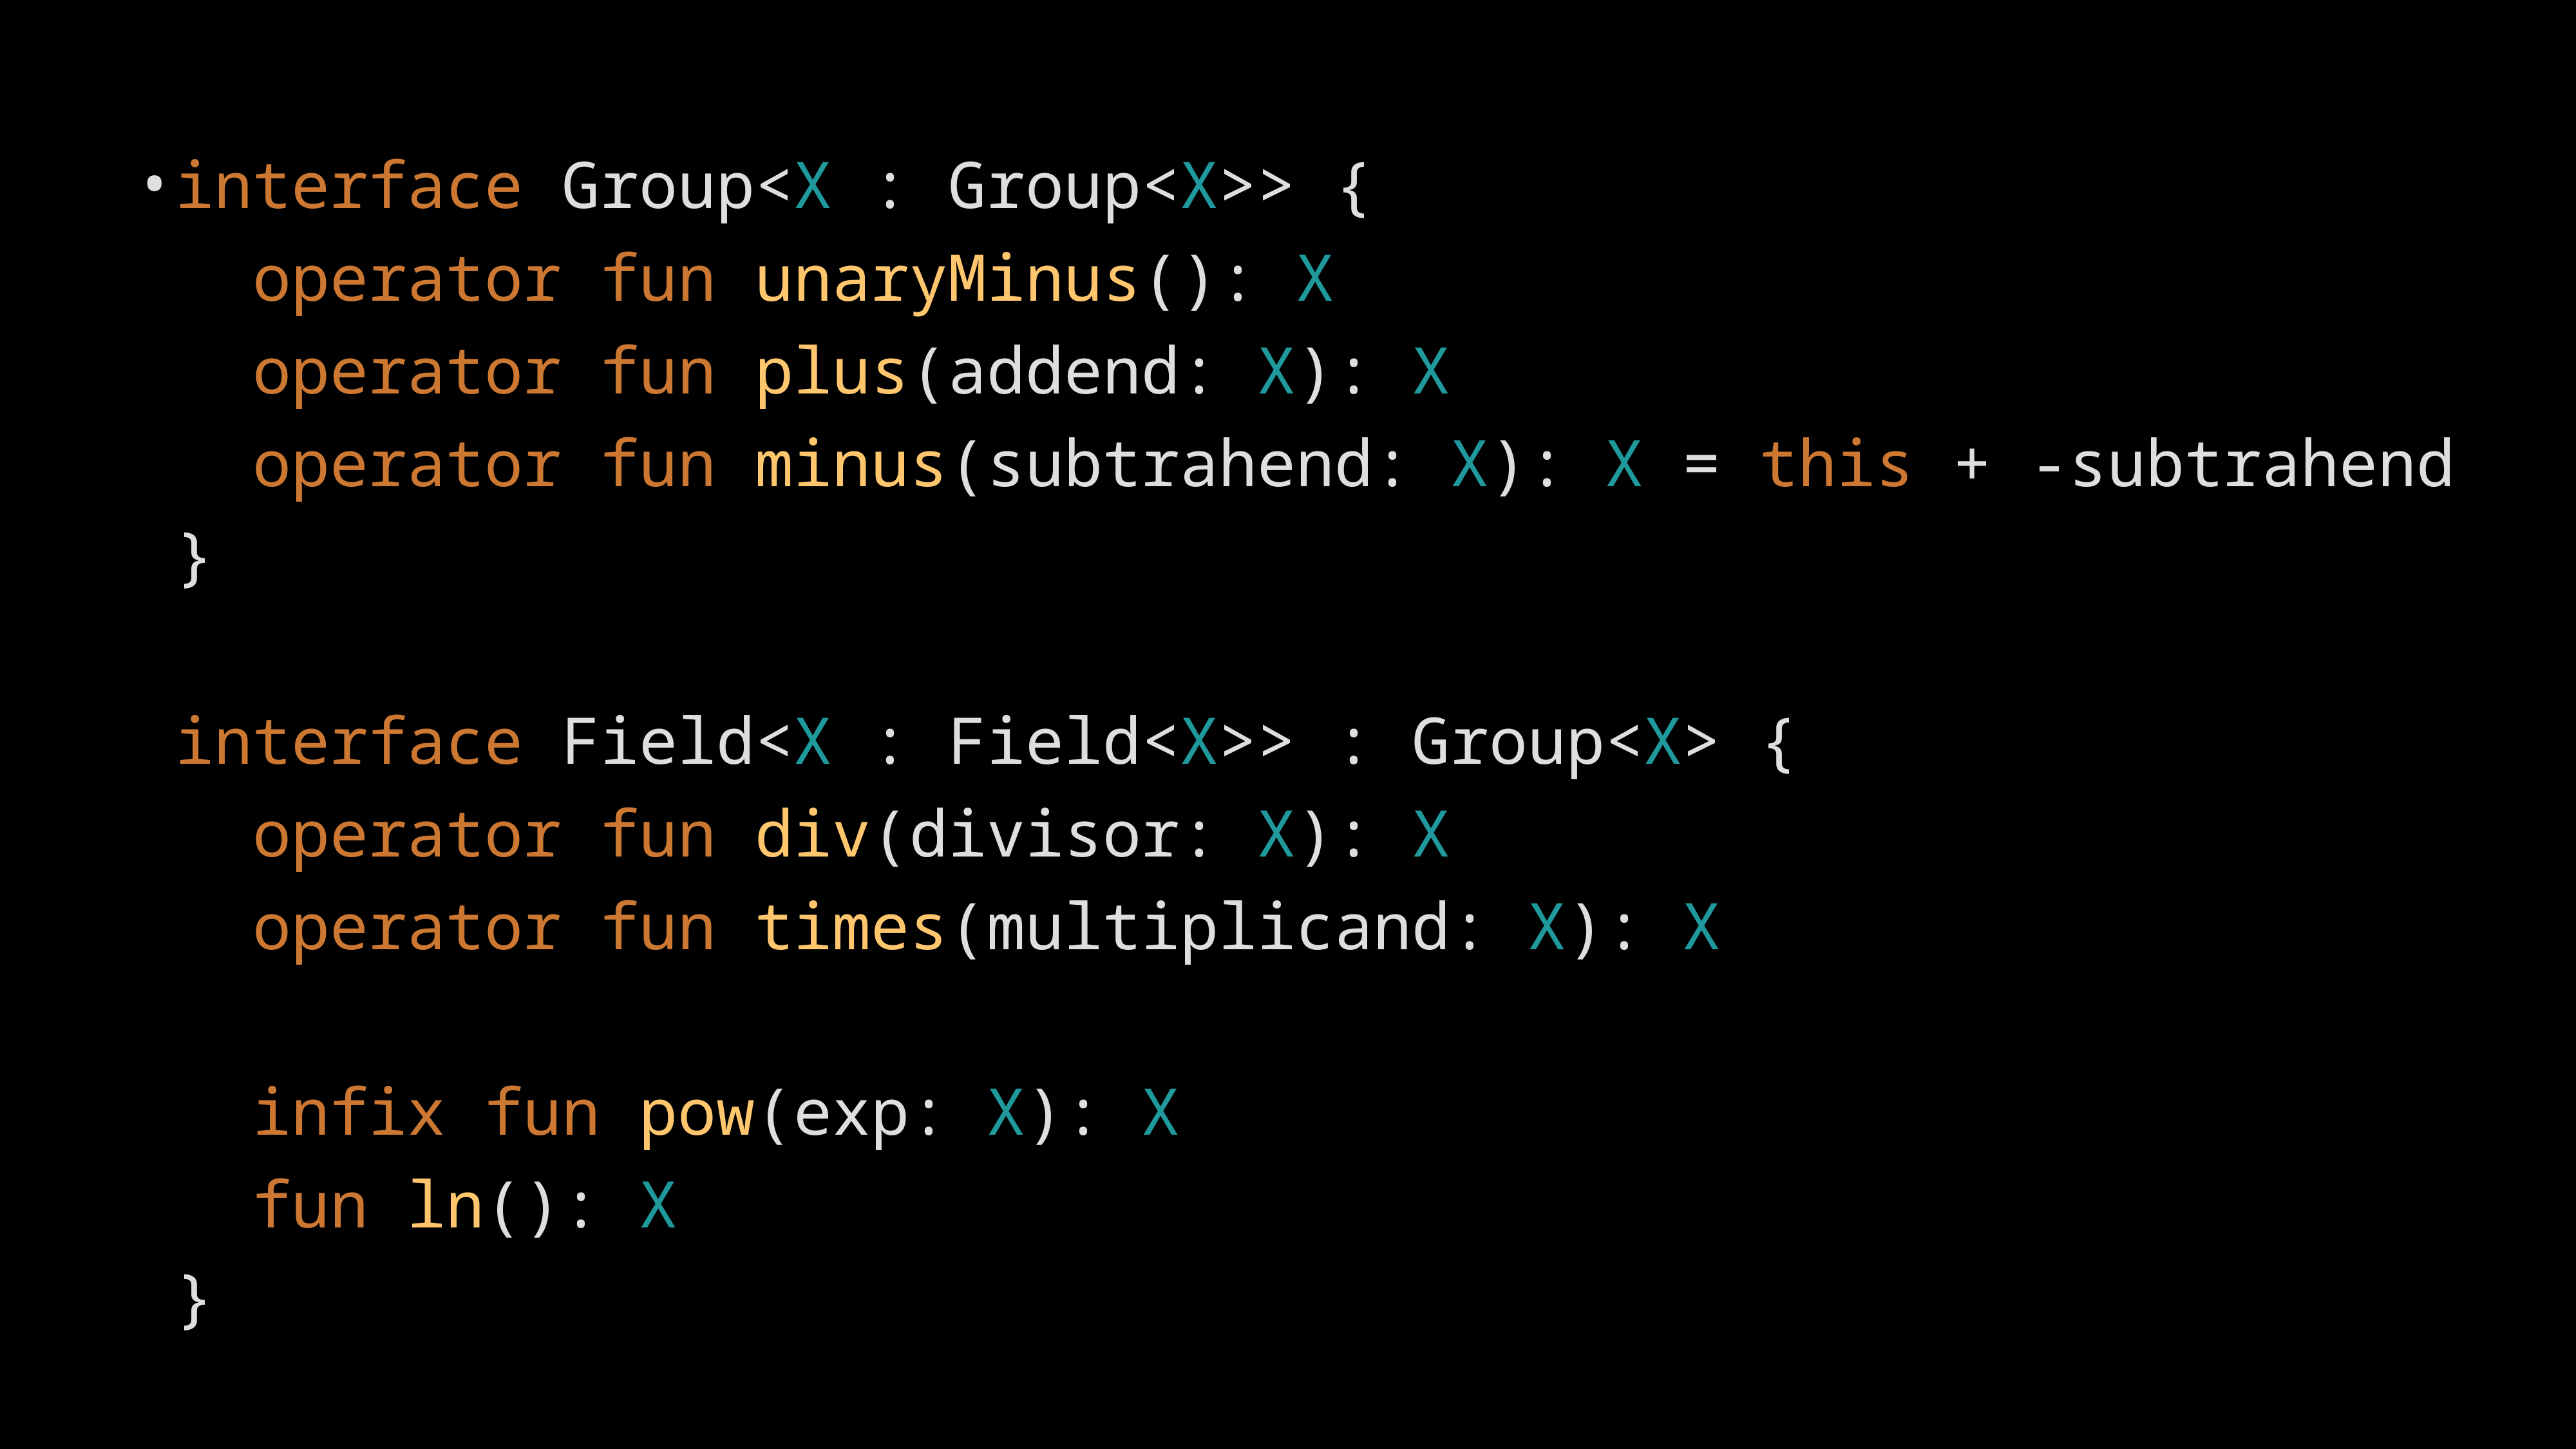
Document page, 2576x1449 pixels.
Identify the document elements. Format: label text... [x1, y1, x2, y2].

list interface Group<X : Group<X>> { operator fun unaryMinus(): X operator fun plus(addend: X): X operator fun minus(subtrahend: X): X = this + -subtrahend } interface Field<X : Field<X>> : Group<X> { operator fun div(divisor: X): X operator fun times(multiplicand: X): X infix fun pow(exp: X): X fun ln(): X } [122, 110, 2576, 1339]
